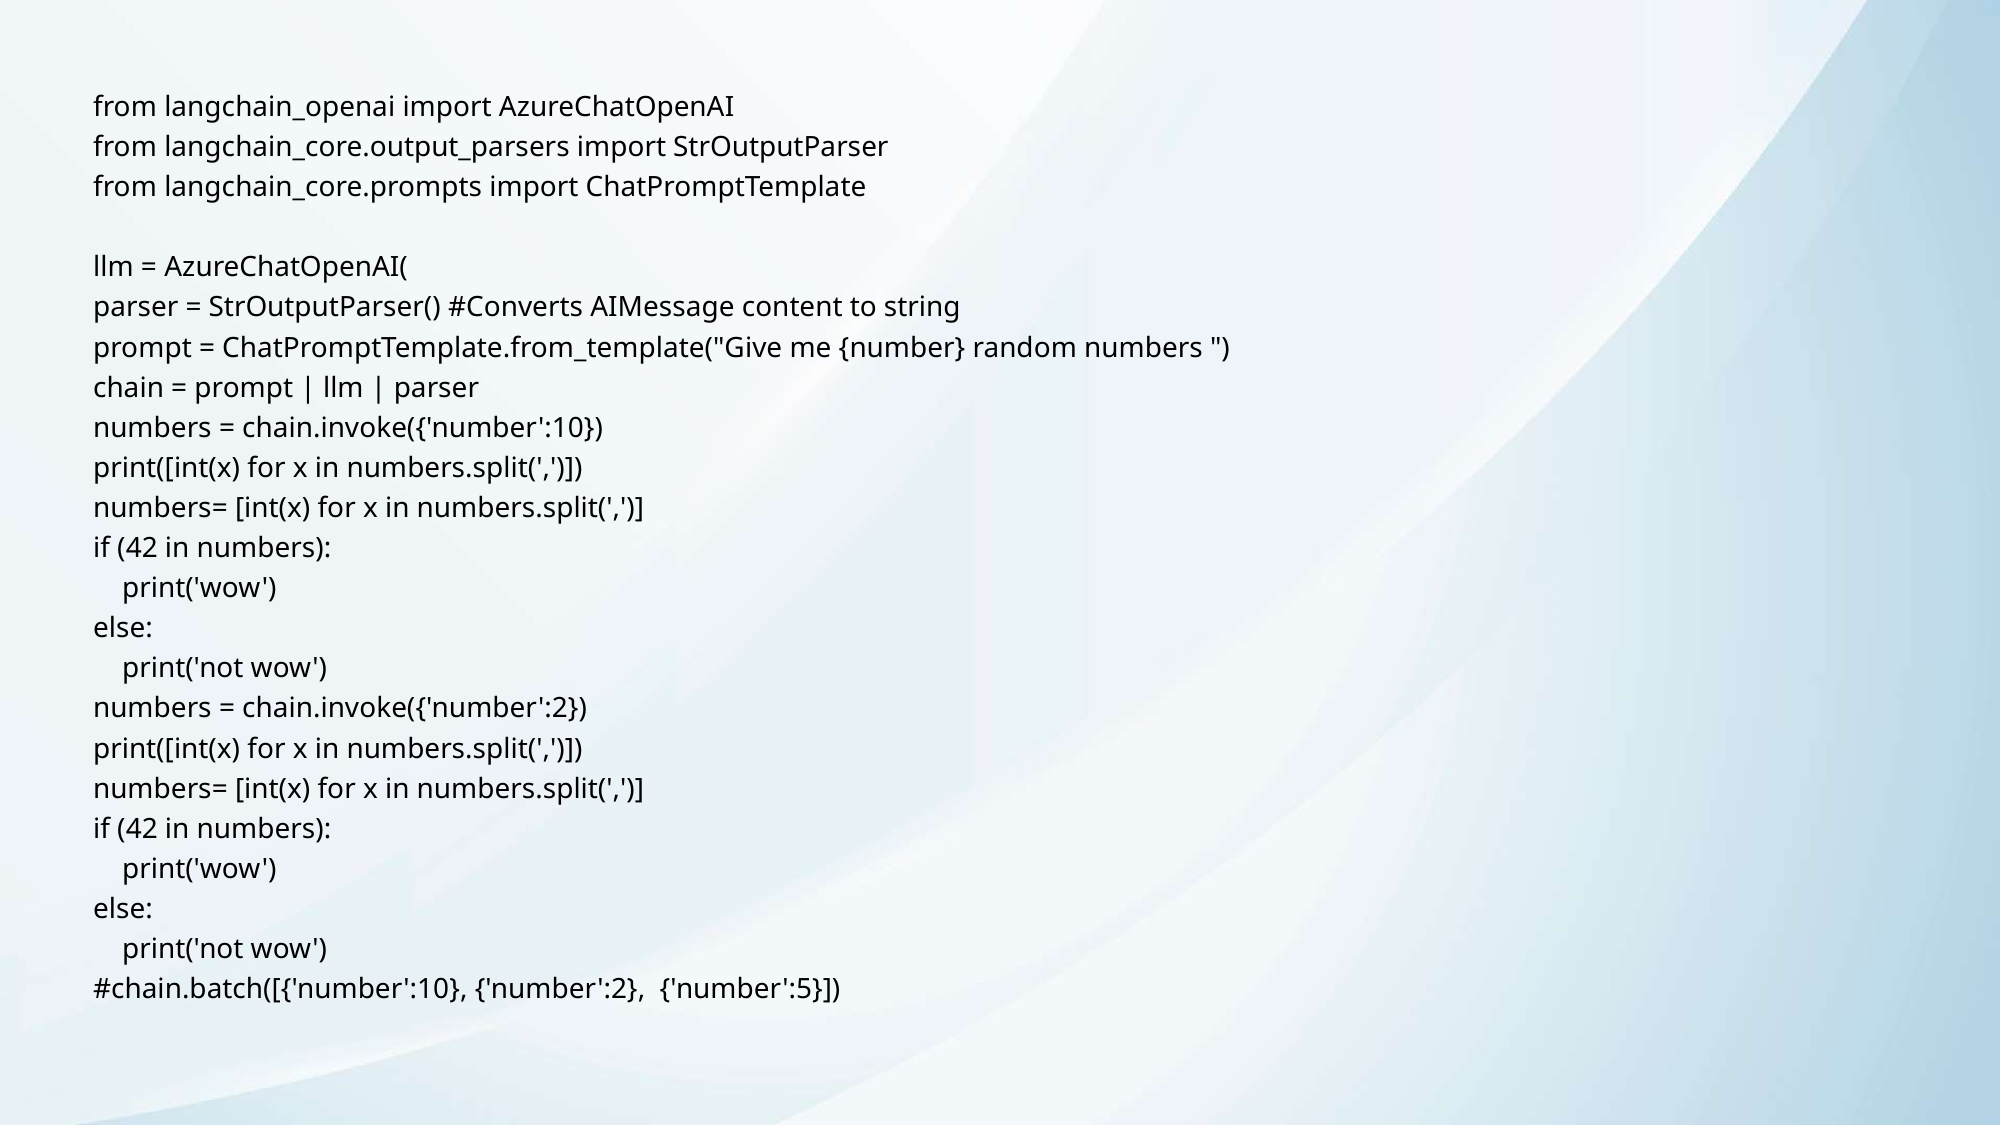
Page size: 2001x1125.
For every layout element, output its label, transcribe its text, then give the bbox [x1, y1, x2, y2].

picture [0, 0, 2000, 1125]
list from langchain_openai import AzureChatOpenAI from langchain_core.output_parsers import StrOutputParser from langchain_core.prompts import ChatPromptTemplate llm = AzureChatOpenAI( parser = StrOutputParser() #Converts AIMessage content to string prompt = ChatPromptTemplate.from_template("Give me {number} random numbers ") chain = prompt | llm | parser numbers = chain.invoke({'number':10}) print([int(x) for x in numbers.split(',')]) numbers= [int(x) for x in numbers.split(',')] if (42 in numbers): print('wow') else: print('not wow') numbers = chain.invoke({'number':2}) print([int(x) for x in numbers.split(',')]) numbers= [int(x) for x in numbers.split(',')] if (42 in numbers): print('wow') else: print('not wow') #chain.batch([{'number':10}, {'number':2}, {'number':5}]) [68, 84, 1932, 1028]
